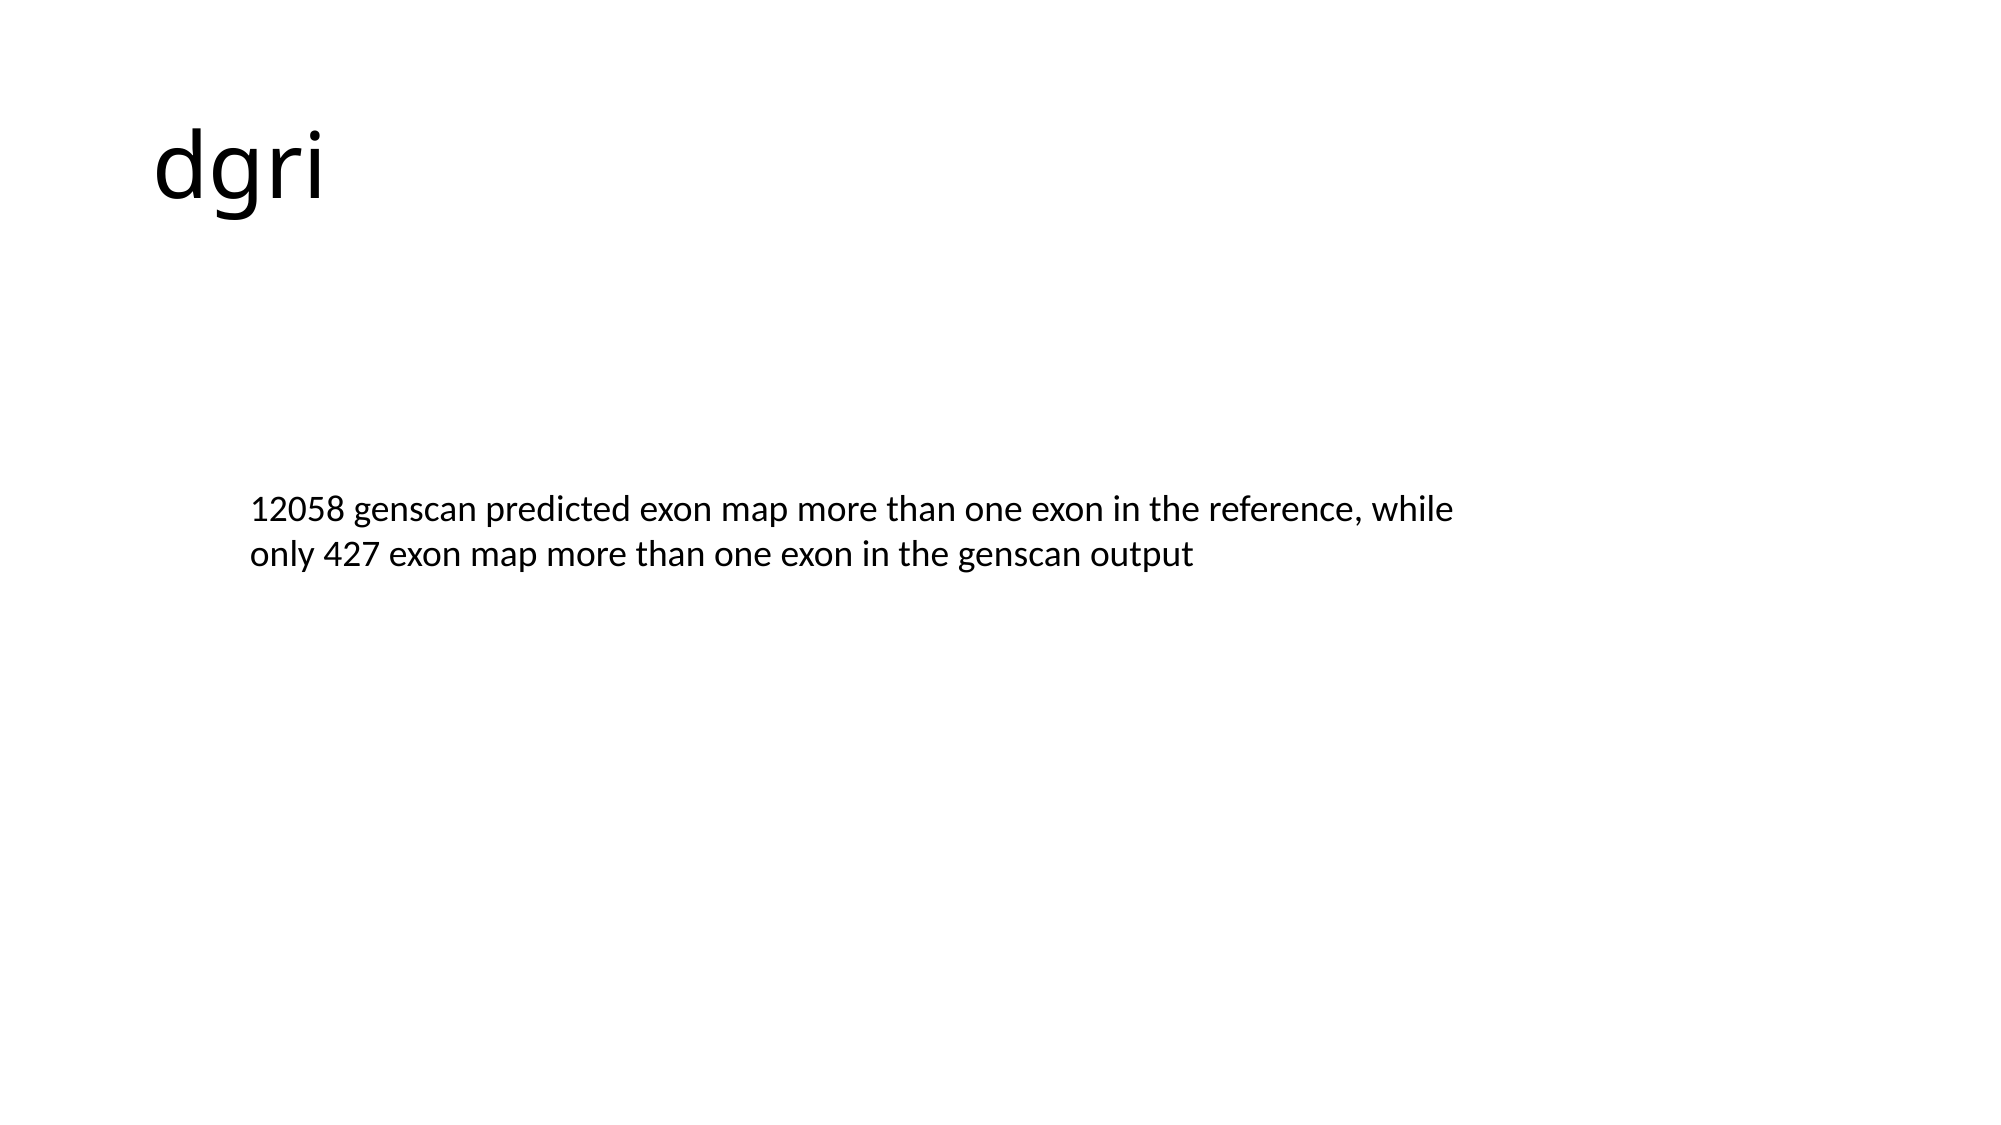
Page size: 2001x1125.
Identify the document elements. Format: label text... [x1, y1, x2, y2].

text_box 12058 genscan predicted exon map more than one exon in the reference, while only 427 exon map more than one exon in the genscan output [235, 476, 1531, 581]
title dgri [137, 59, 1863, 278]
